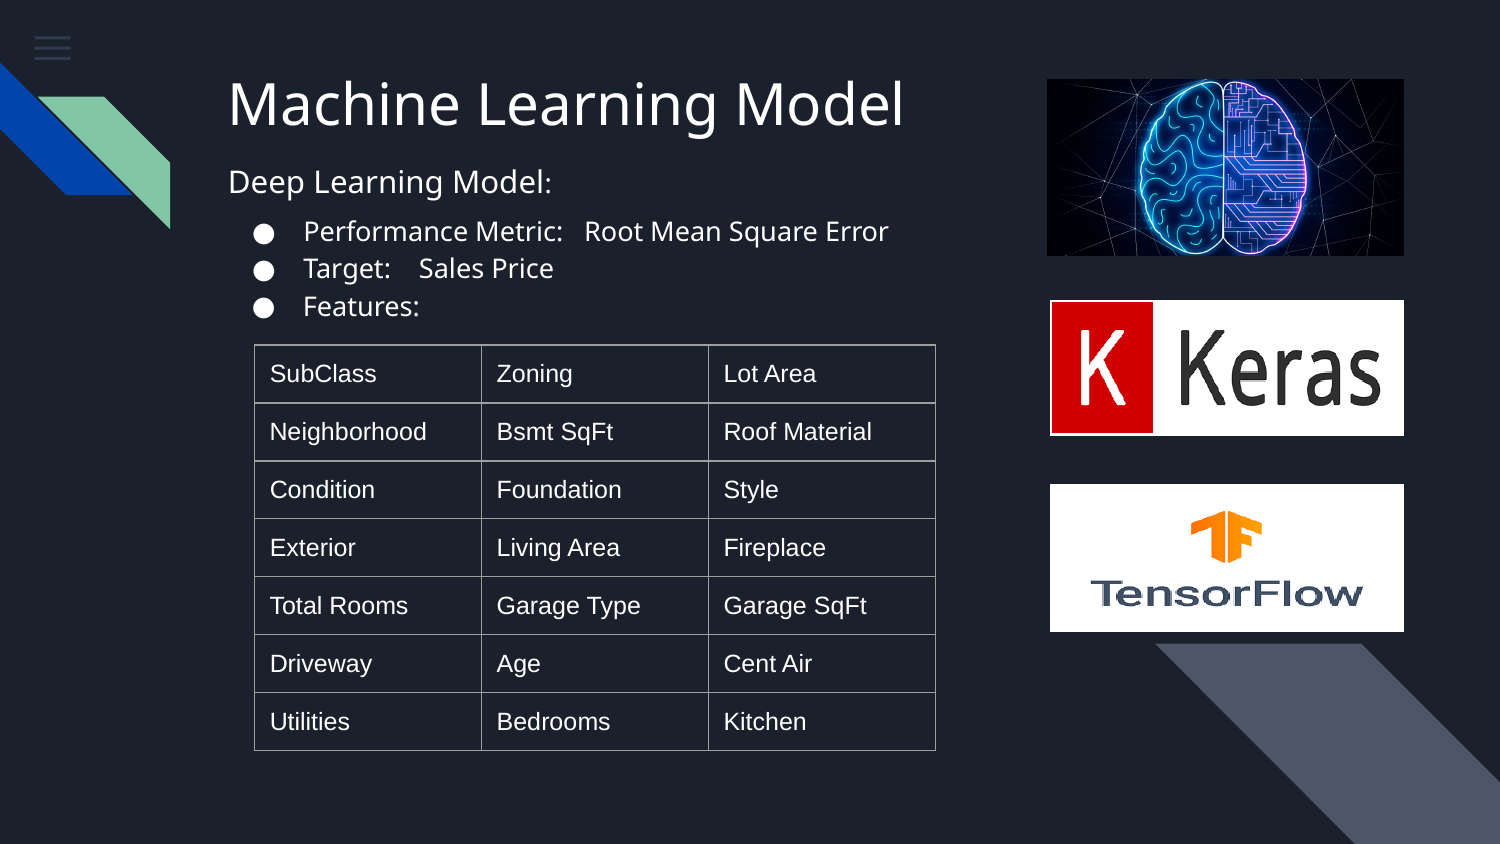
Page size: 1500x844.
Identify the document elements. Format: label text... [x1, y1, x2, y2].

table_cell Kitchen [709, 693, 935, 750]
table_cell Foundation [482, 462, 708, 518]
table_cell Cent Air [709, 635, 935, 692]
table_cell Age [482, 635, 708, 692]
table_cell Style [709, 462, 935, 518]
table_cell Garage Type [482, 577, 708, 634]
picture [1050, 484, 1404, 633]
table_header Zoning [482, 346, 708, 402]
table_cell Bsmt SqFt [482, 404, 708, 460]
table_header SubClass [255, 346, 481, 402]
picture [1050, 299, 1404, 436]
table_cell Fireplace [709, 519, 935, 576]
table_cell Utilities [255, 693, 481, 750]
text_box [1154, 643, 1500, 844]
title Machine Learning Model [212, 52, 1022, 200]
table_cell Living Area [482, 519, 708, 576]
table_cell Condition [255, 462, 481, 518]
list Deep Learning Model: Performance Metric: Root Mean Square Error Target: Sales Price Features: [212, 141, 949, 343]
table_cell Garage SqFt [709, 577, 935, 634]
table_cell Driveway [255, 635, 481, 692]
table_cell Total Rooms [255, 577, 481, 634]
table_header Lot Area [709, 346, 935, 402]
table_cell Bedrooms [482, 693, 708, 750]
picture [1046, 79, 1404, 256]
table_cell Roof Material [709, 404, 935, 460]
table_cell Exterior [255, 519, 481, 576]
table_cell Neighborhood [255, 404, 481, 460]
